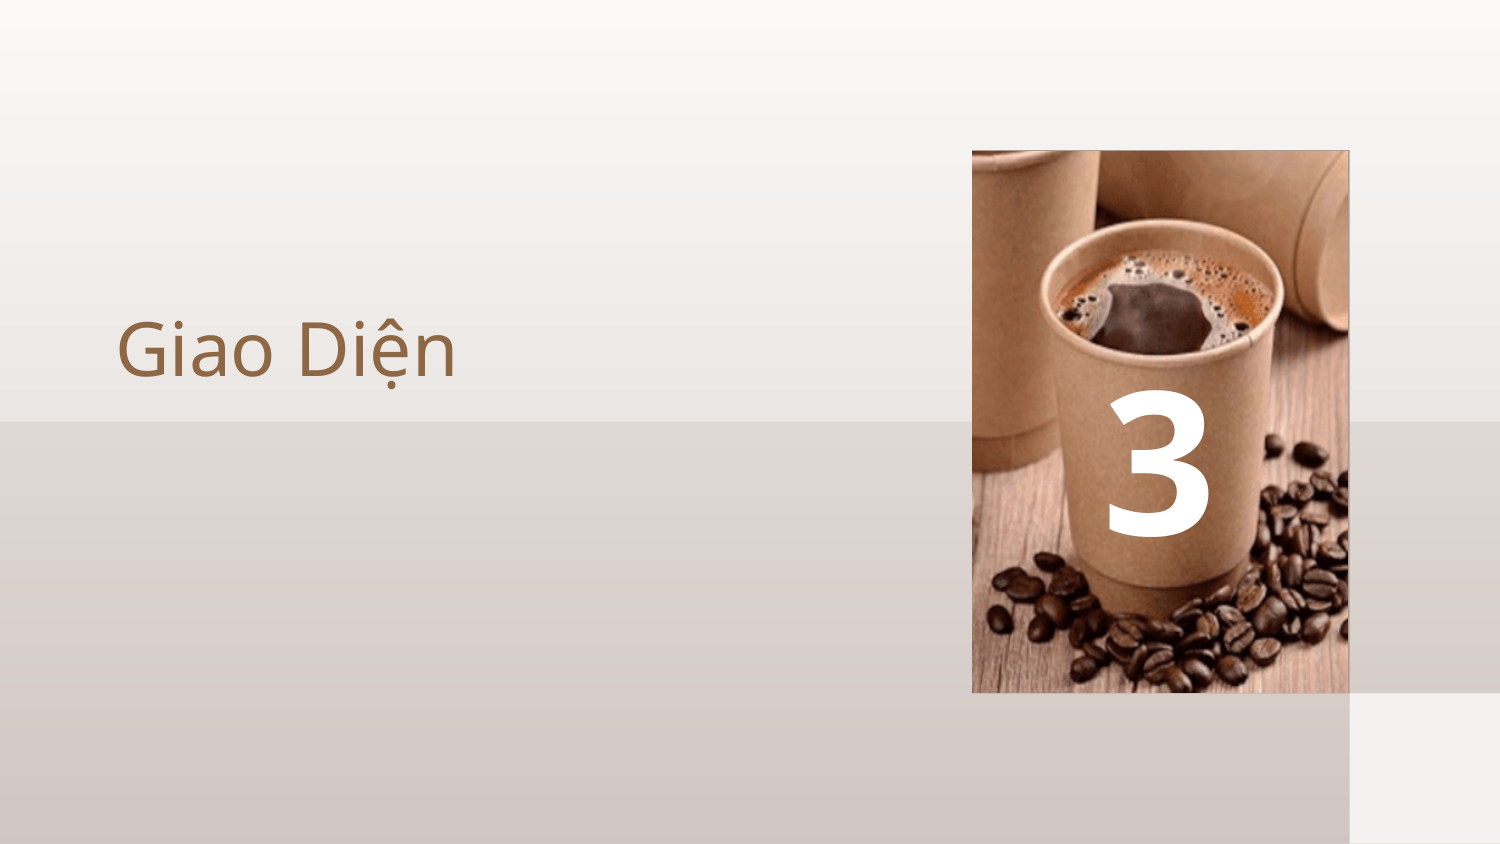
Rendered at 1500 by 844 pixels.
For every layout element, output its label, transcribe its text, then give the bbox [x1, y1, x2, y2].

picture [972, 150, 1348, 693]
title Giao Diện [115, 202, 894, 393]
